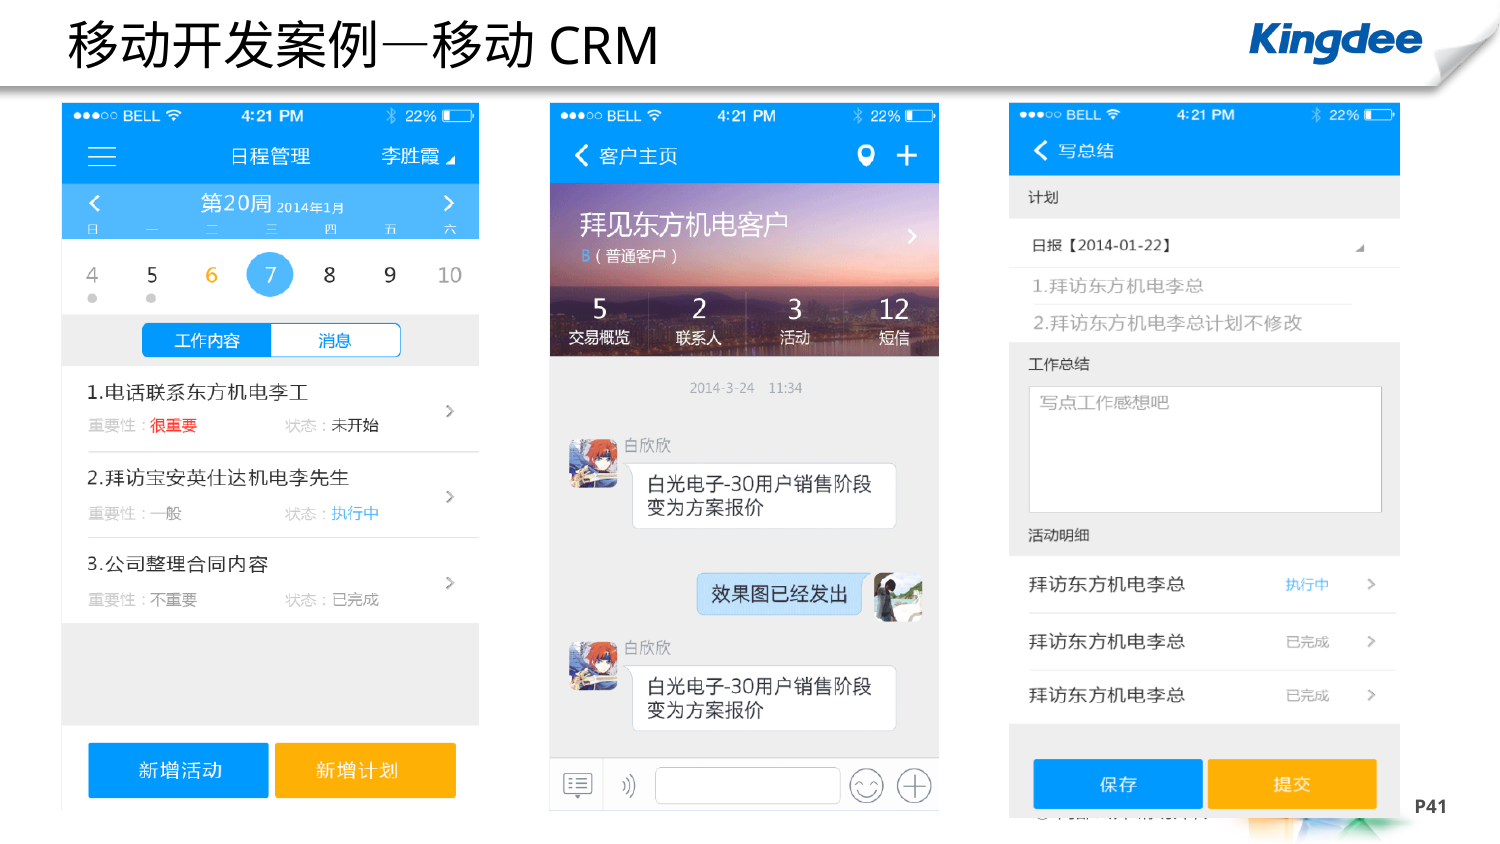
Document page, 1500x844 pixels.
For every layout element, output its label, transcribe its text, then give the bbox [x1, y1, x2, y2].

picture [548, 102, 940, 811]
text_box 移动开发案例—移动CRM [52, 4, 1424, 82]
picture [0, 0, 1500, 86]
picture [1009, 102, 1425, 844]
picture [60, 102, 479, 811]
